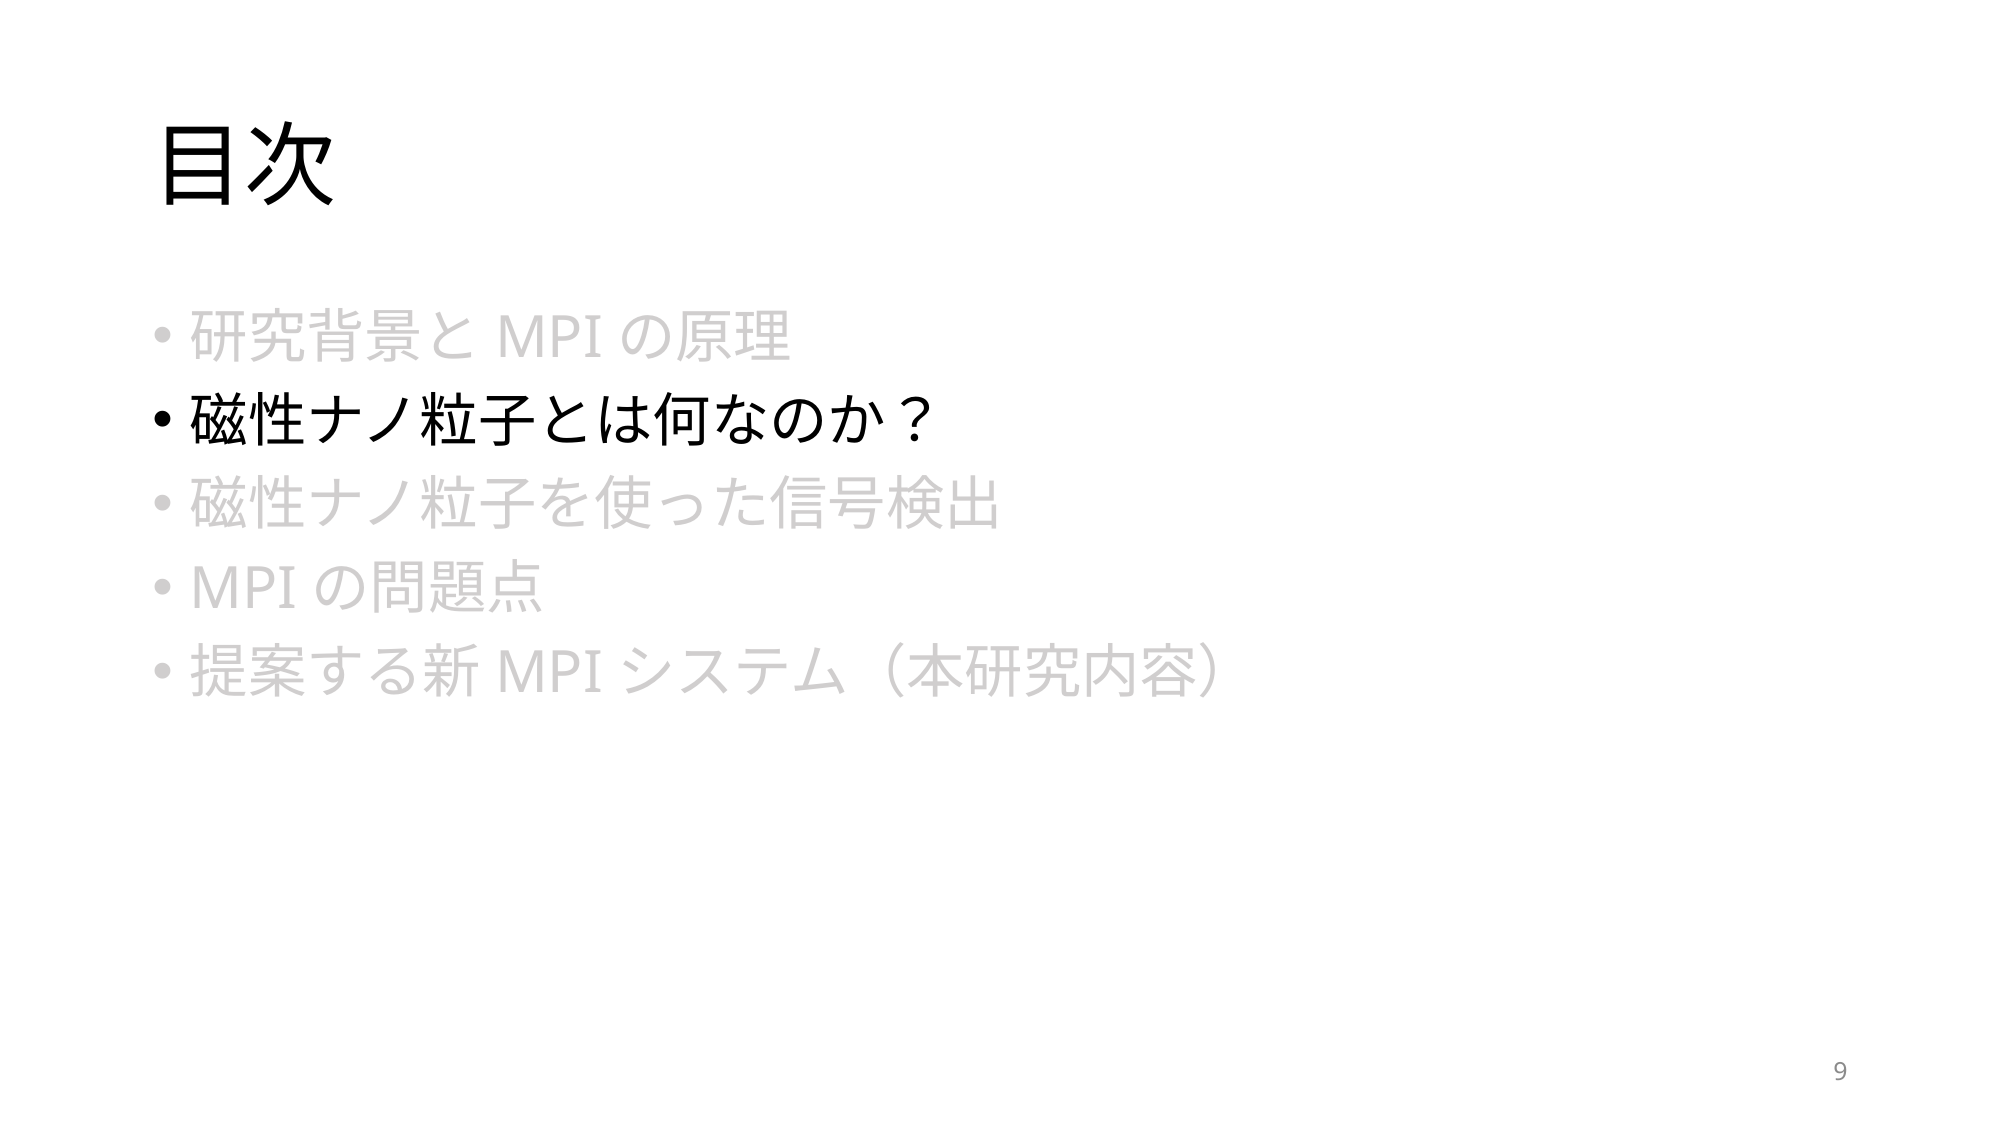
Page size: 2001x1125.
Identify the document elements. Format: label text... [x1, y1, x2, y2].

title 目次 [137, 59, 1863, 278]
slide_number 9 [1412, 1042, 1863, 1103]
list 研究背景とMPIの原理 磁性ナノ粒子とは何なのか？ 磁性ナノ粒子を使った信号検出 MPIの問題点 提案する新MPIシステム（本研究内容） [137, 299, 1863, 1014]
